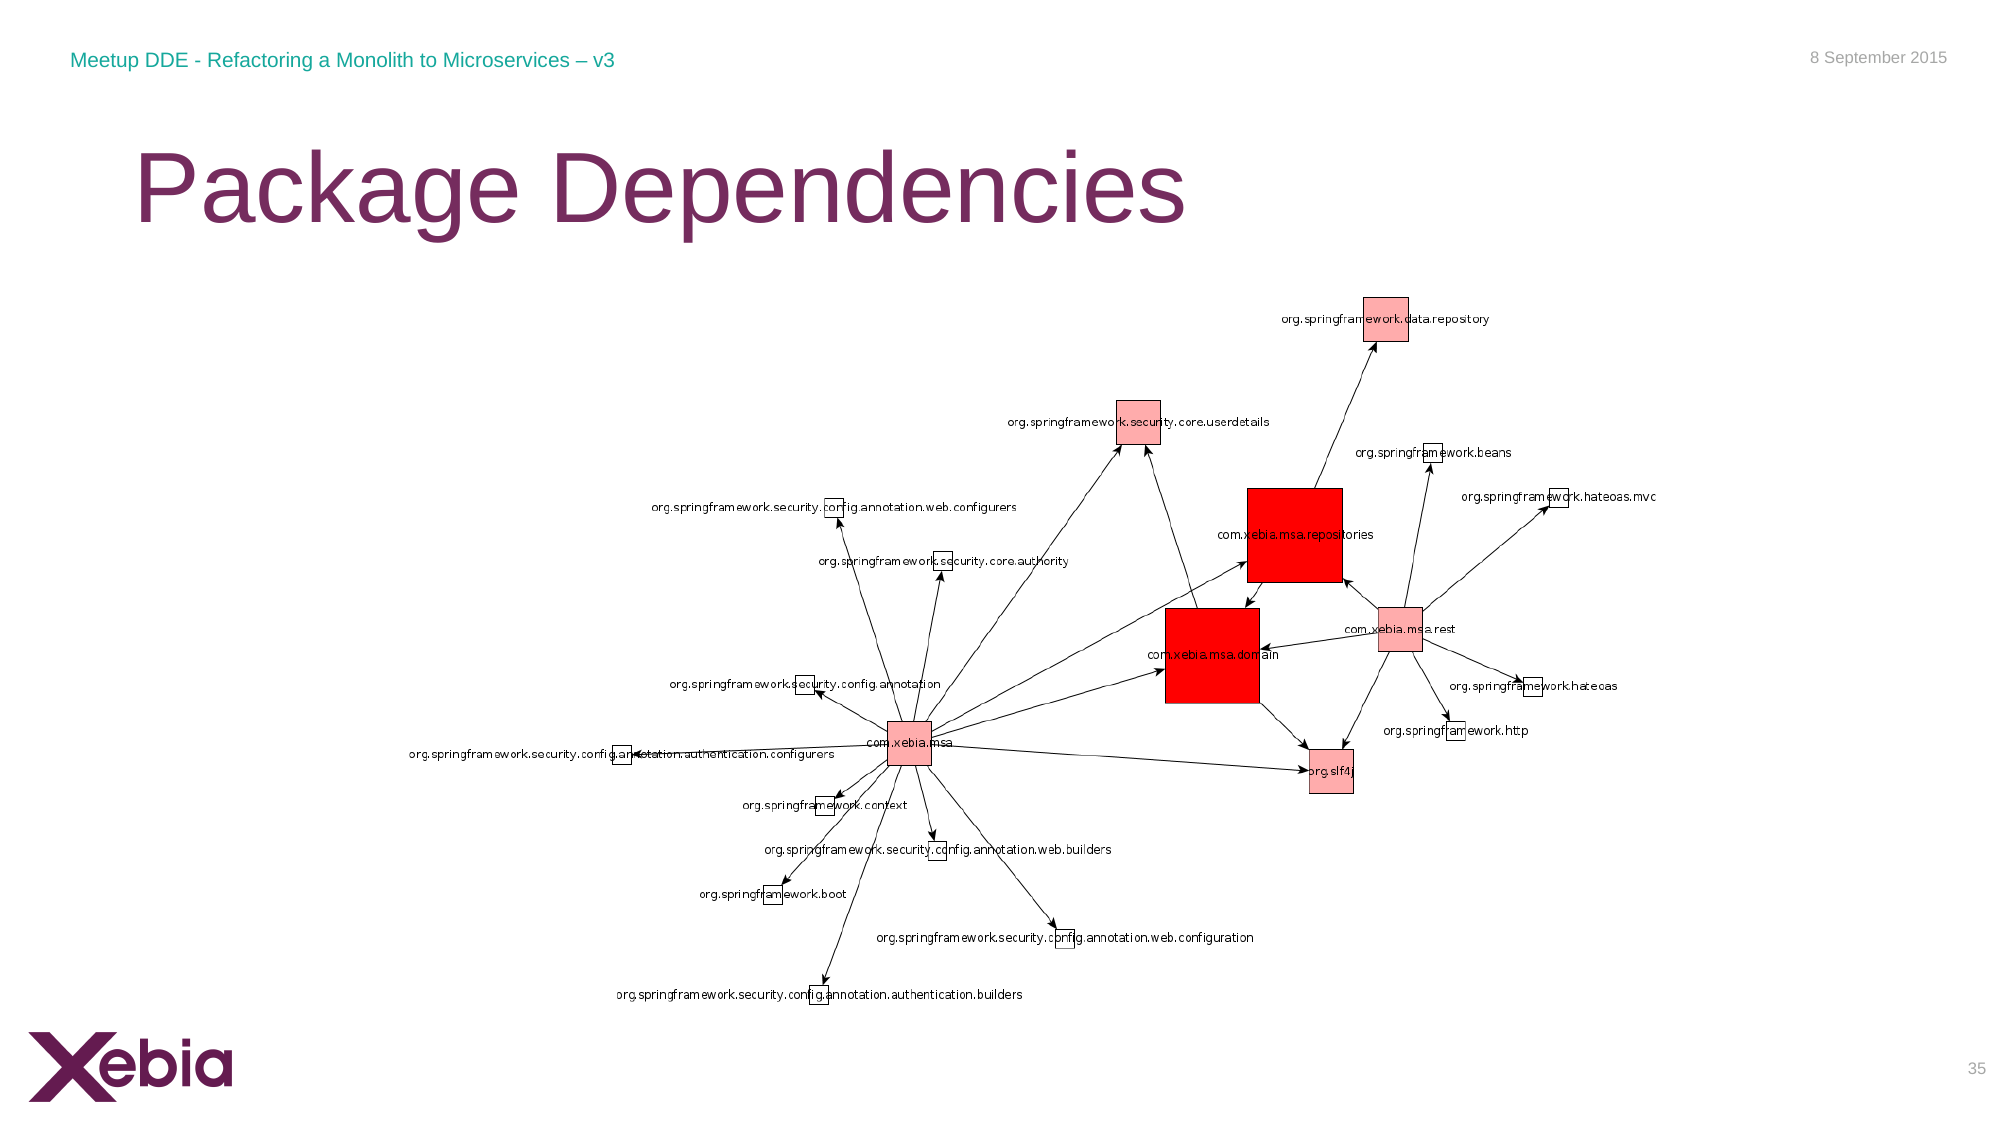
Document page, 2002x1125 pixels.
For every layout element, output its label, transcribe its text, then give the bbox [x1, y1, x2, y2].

slide_number 35 [1534, 1037, 2001, 1098]
picture [28, 1032, 232, 1102]
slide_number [1495, 39, 1963, 99]
title Package Dependencies [118, 122, 1760, 251]
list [392, 281, 1674, 1019]
footer Meetup DDE - Refactoring a Monolith to Microservices – v3 [55, 28, 1235, 89]
